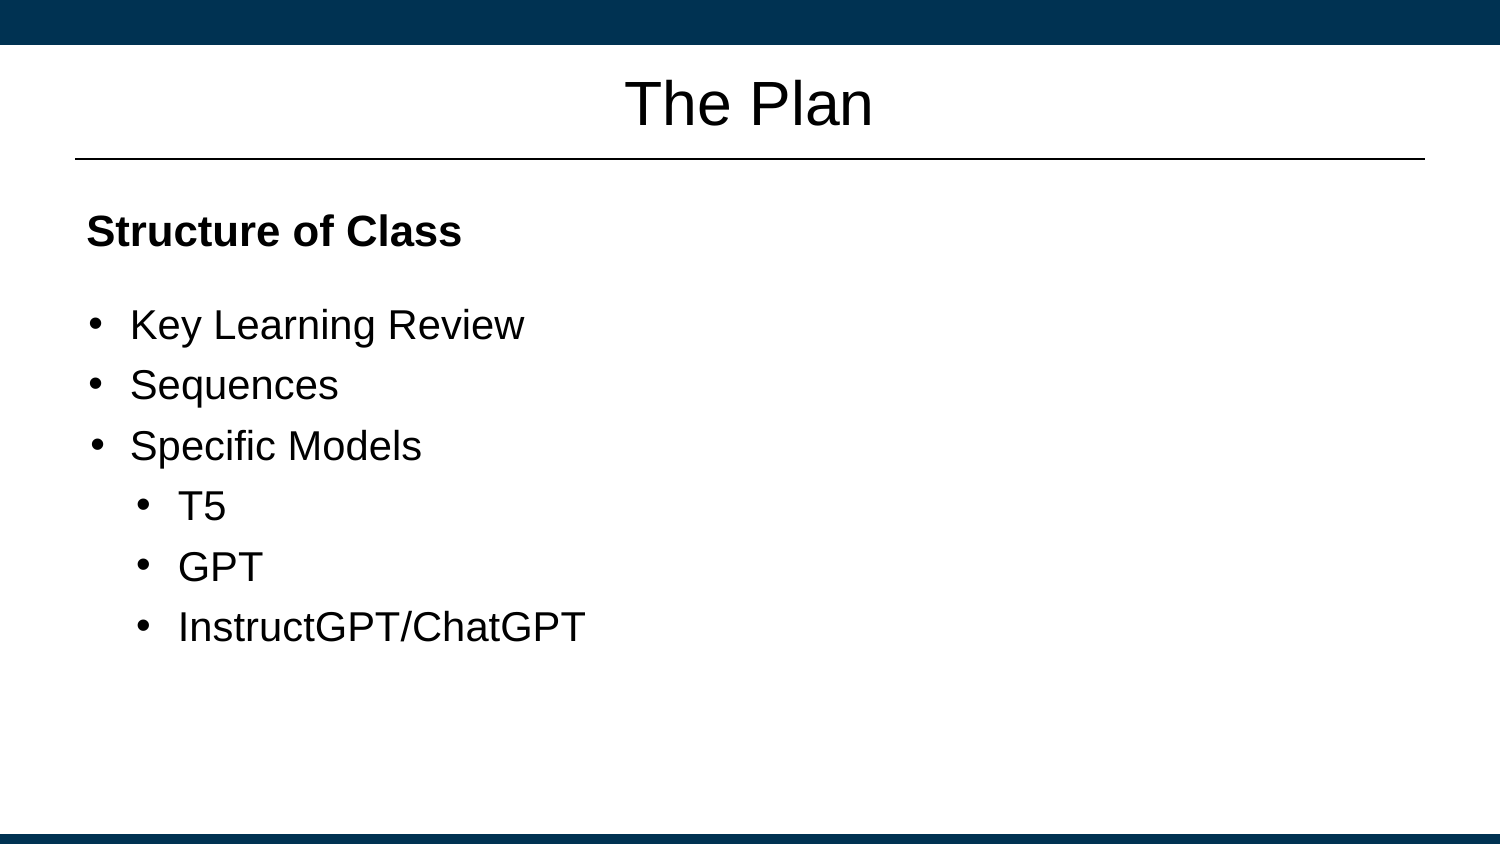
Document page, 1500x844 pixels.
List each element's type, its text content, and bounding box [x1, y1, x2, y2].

list Structure of Class Key Learning Review Sequences Specific Models T5 GPT InstructGPT/ChatGPT [75, 196, 1116, 754]
title The Plan [75, 47, 1425, 154]
